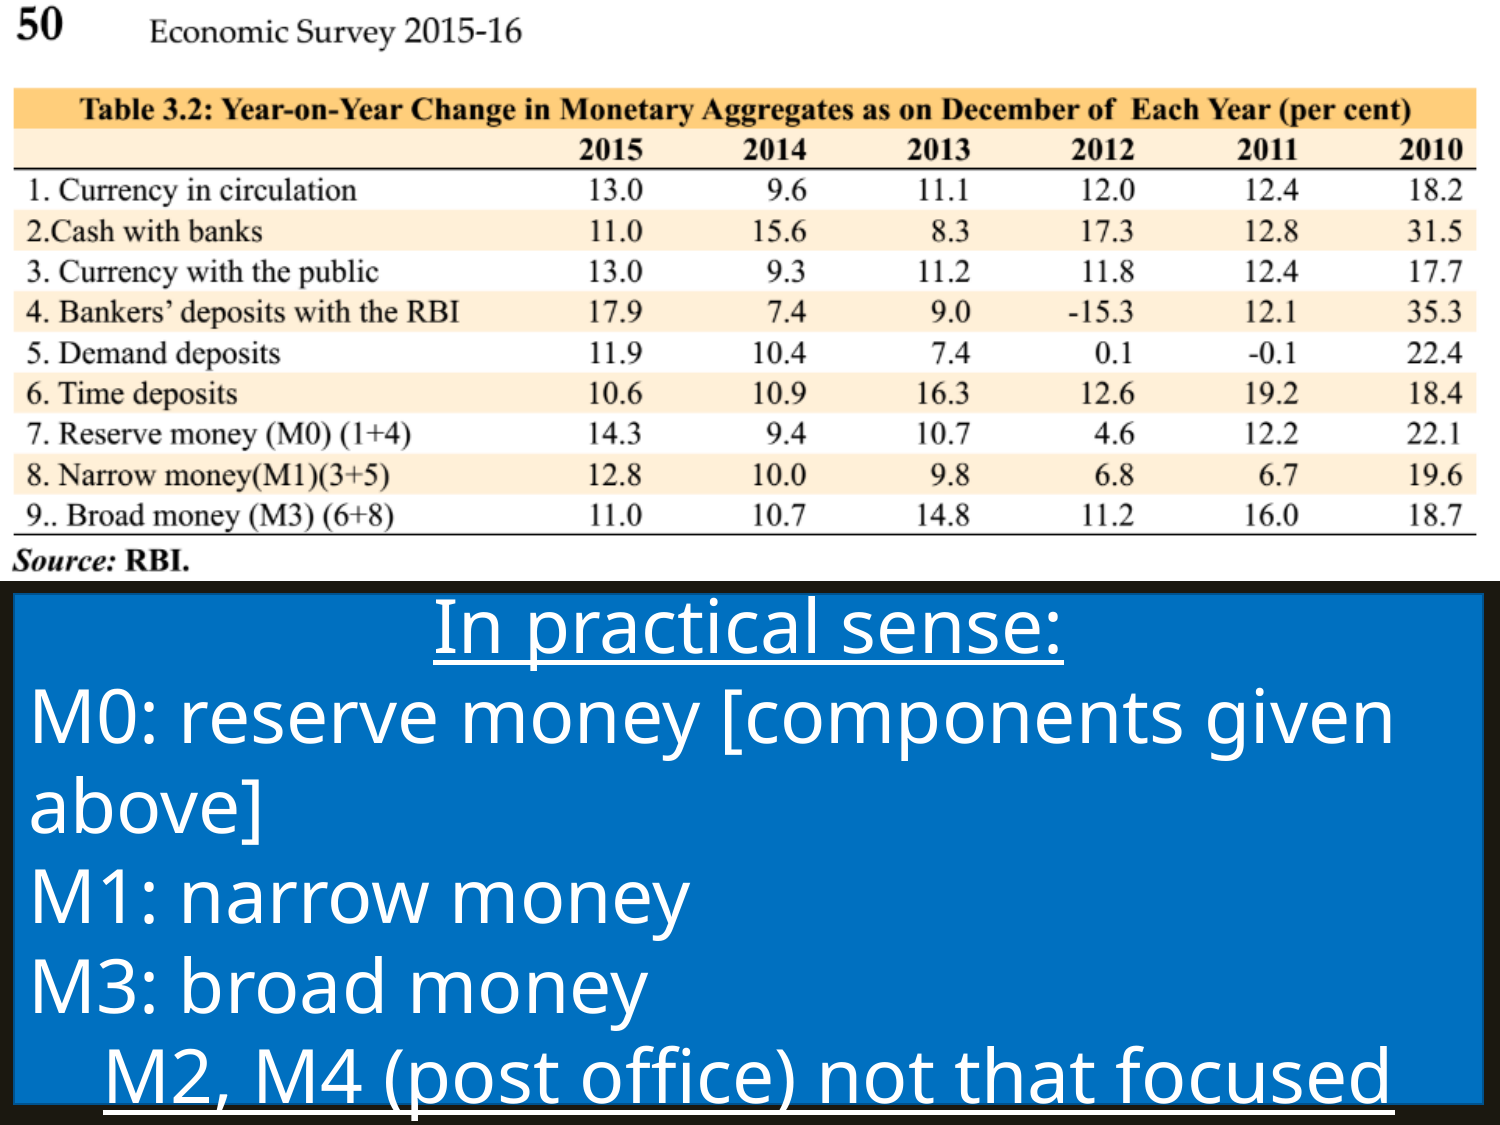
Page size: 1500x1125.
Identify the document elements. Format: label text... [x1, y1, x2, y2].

picture [0, 0, 1500, 581]
text_box In practical sense: M0: reserve money [components given above] M1: narrow money M3: broad money M2, M4 (post office) not that focused [13, 593, 1484, 1105]
